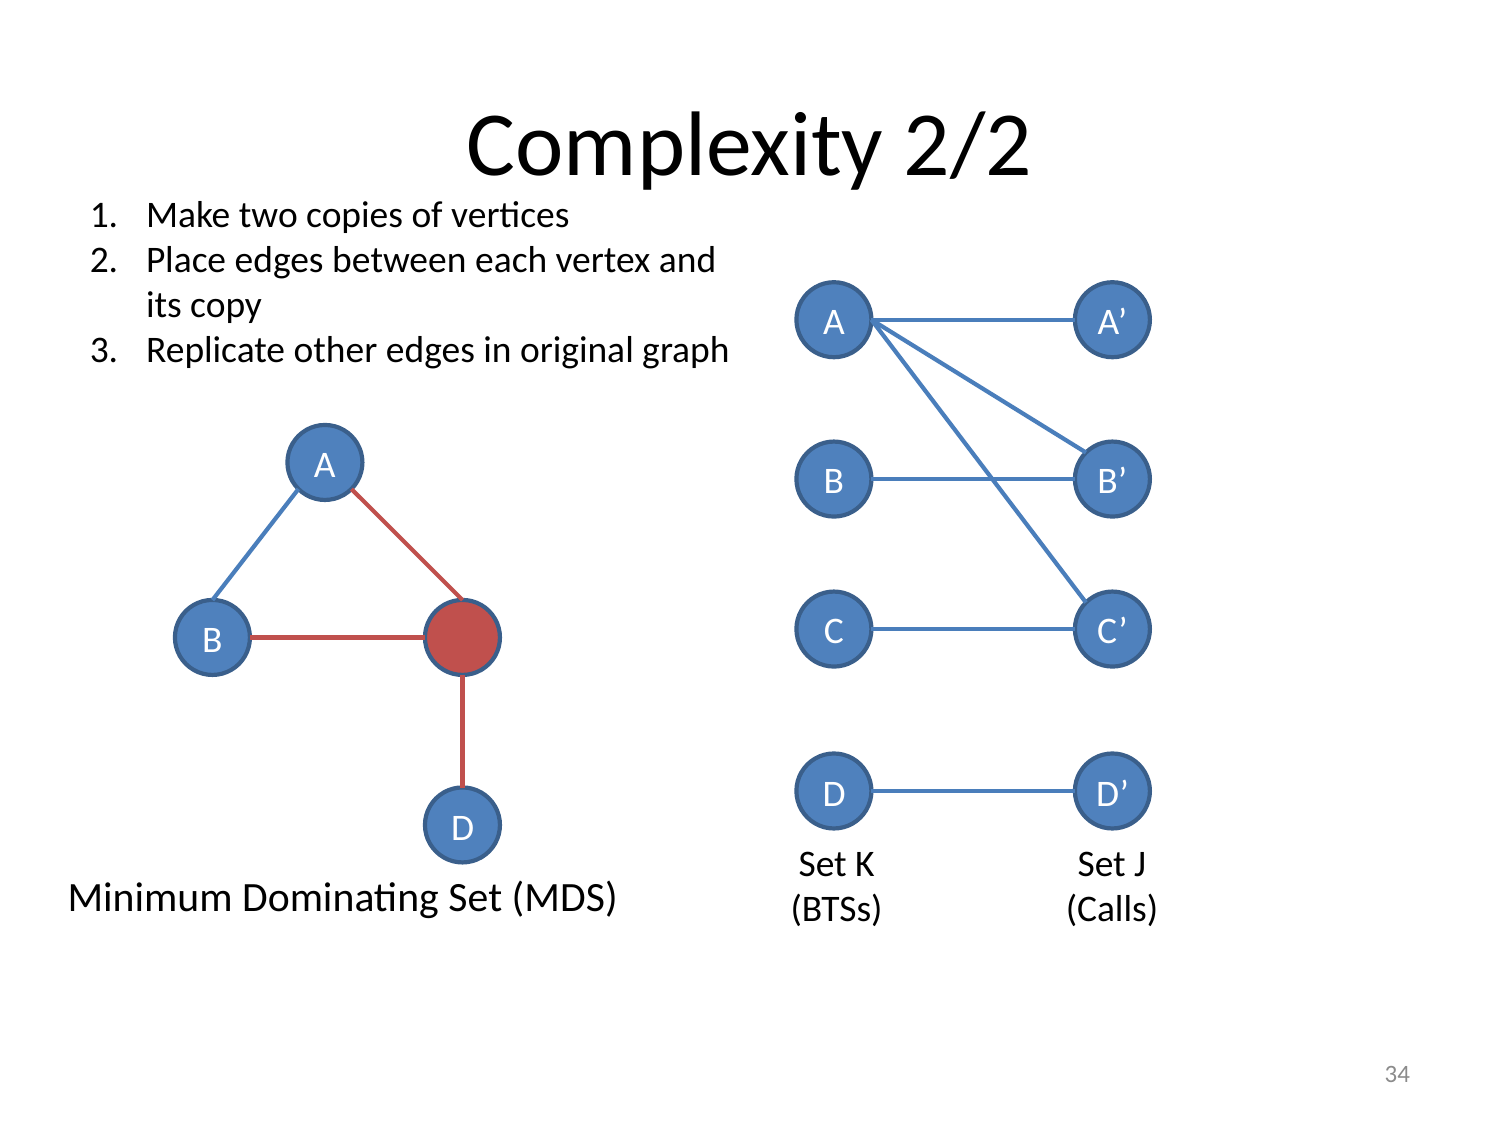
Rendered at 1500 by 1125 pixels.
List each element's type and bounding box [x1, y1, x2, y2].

text_box [794, 280, 1153, 669]
text_box [52, 182, 763, 928]
title [75, 45, 1425, 233]
slide_number [1074, 1042, 1425, 1103]
text_box [775, 751, 1173, 936]
